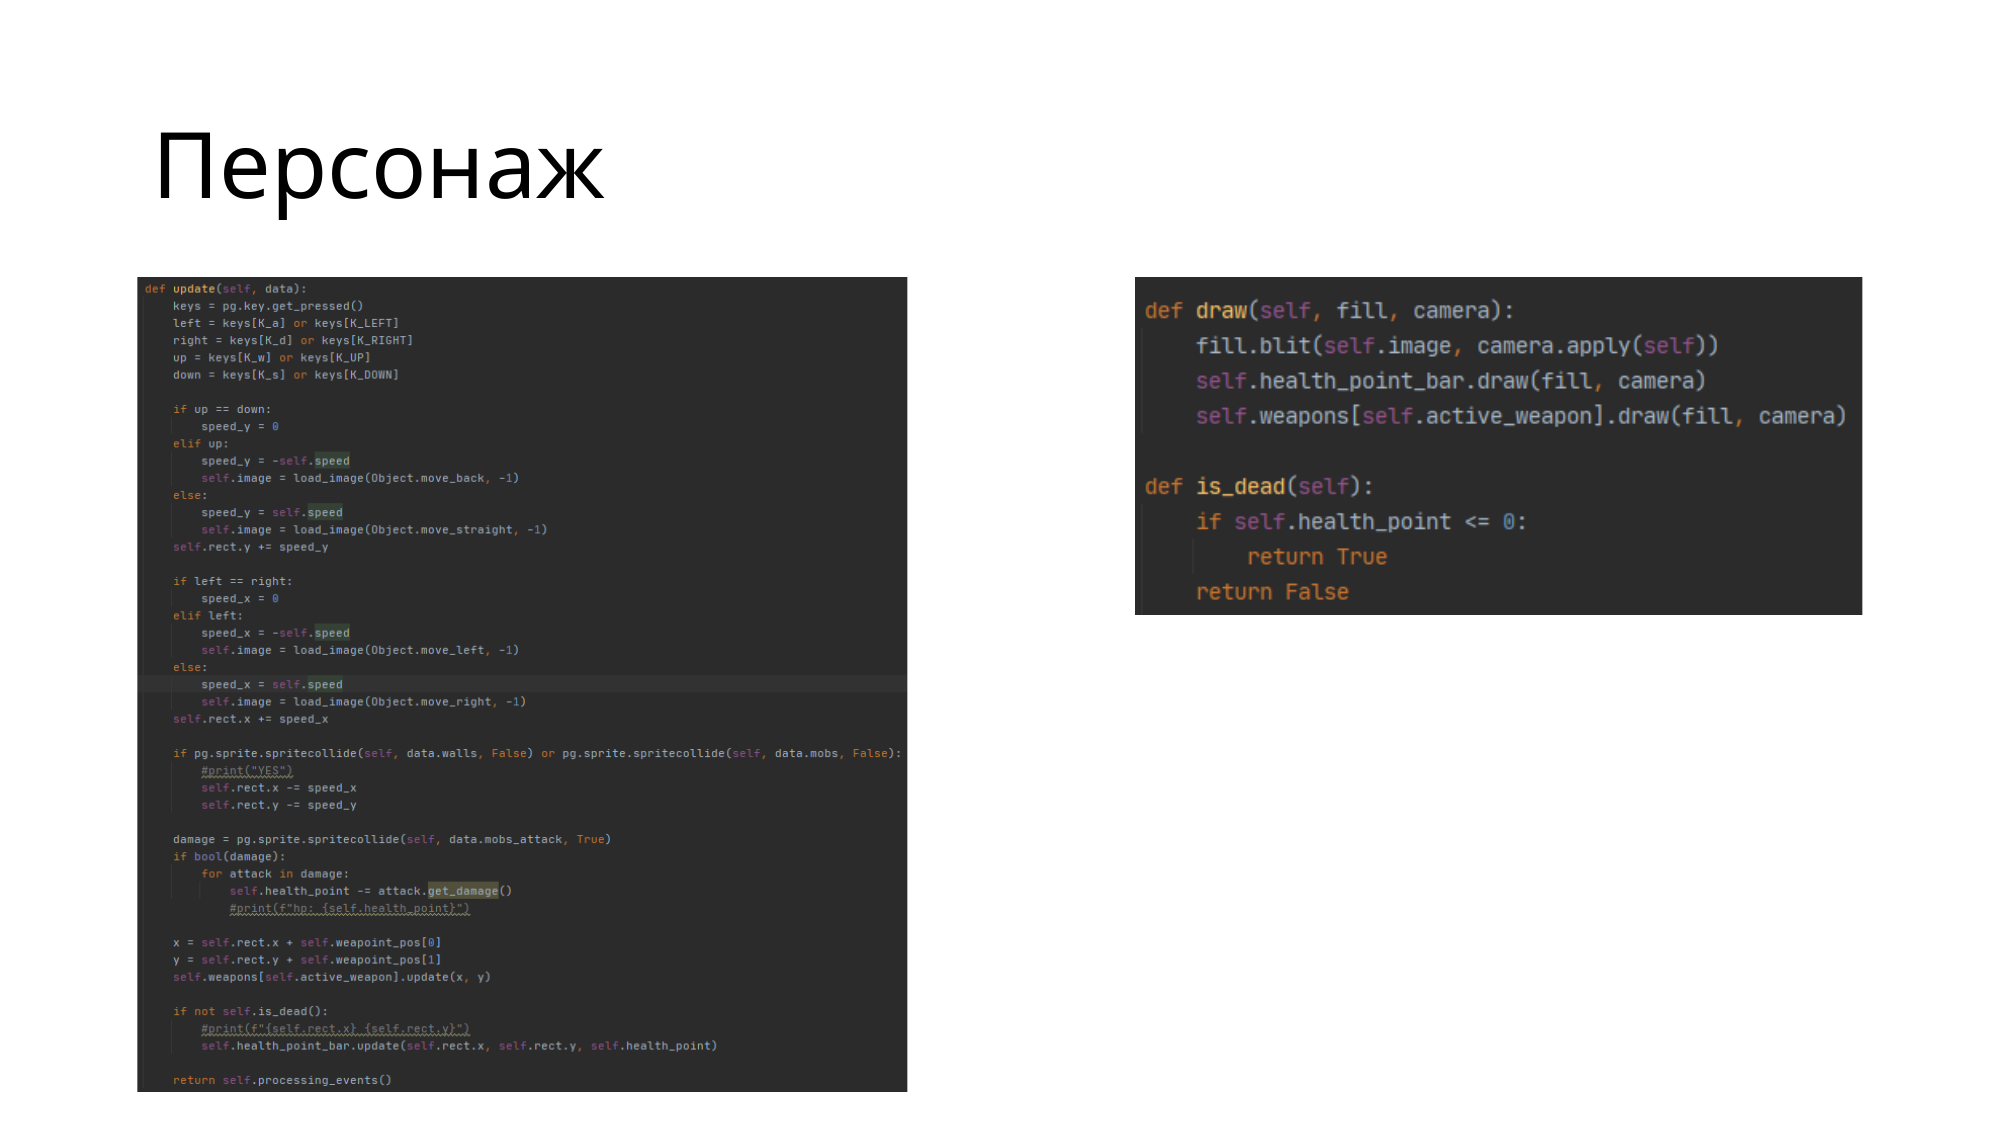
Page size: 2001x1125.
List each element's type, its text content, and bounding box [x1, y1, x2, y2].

title Персонаж [137, 59, 1863, 278]
picture [137, 277, 908, 1092]
picture [1134, 277, 1863, 615]
